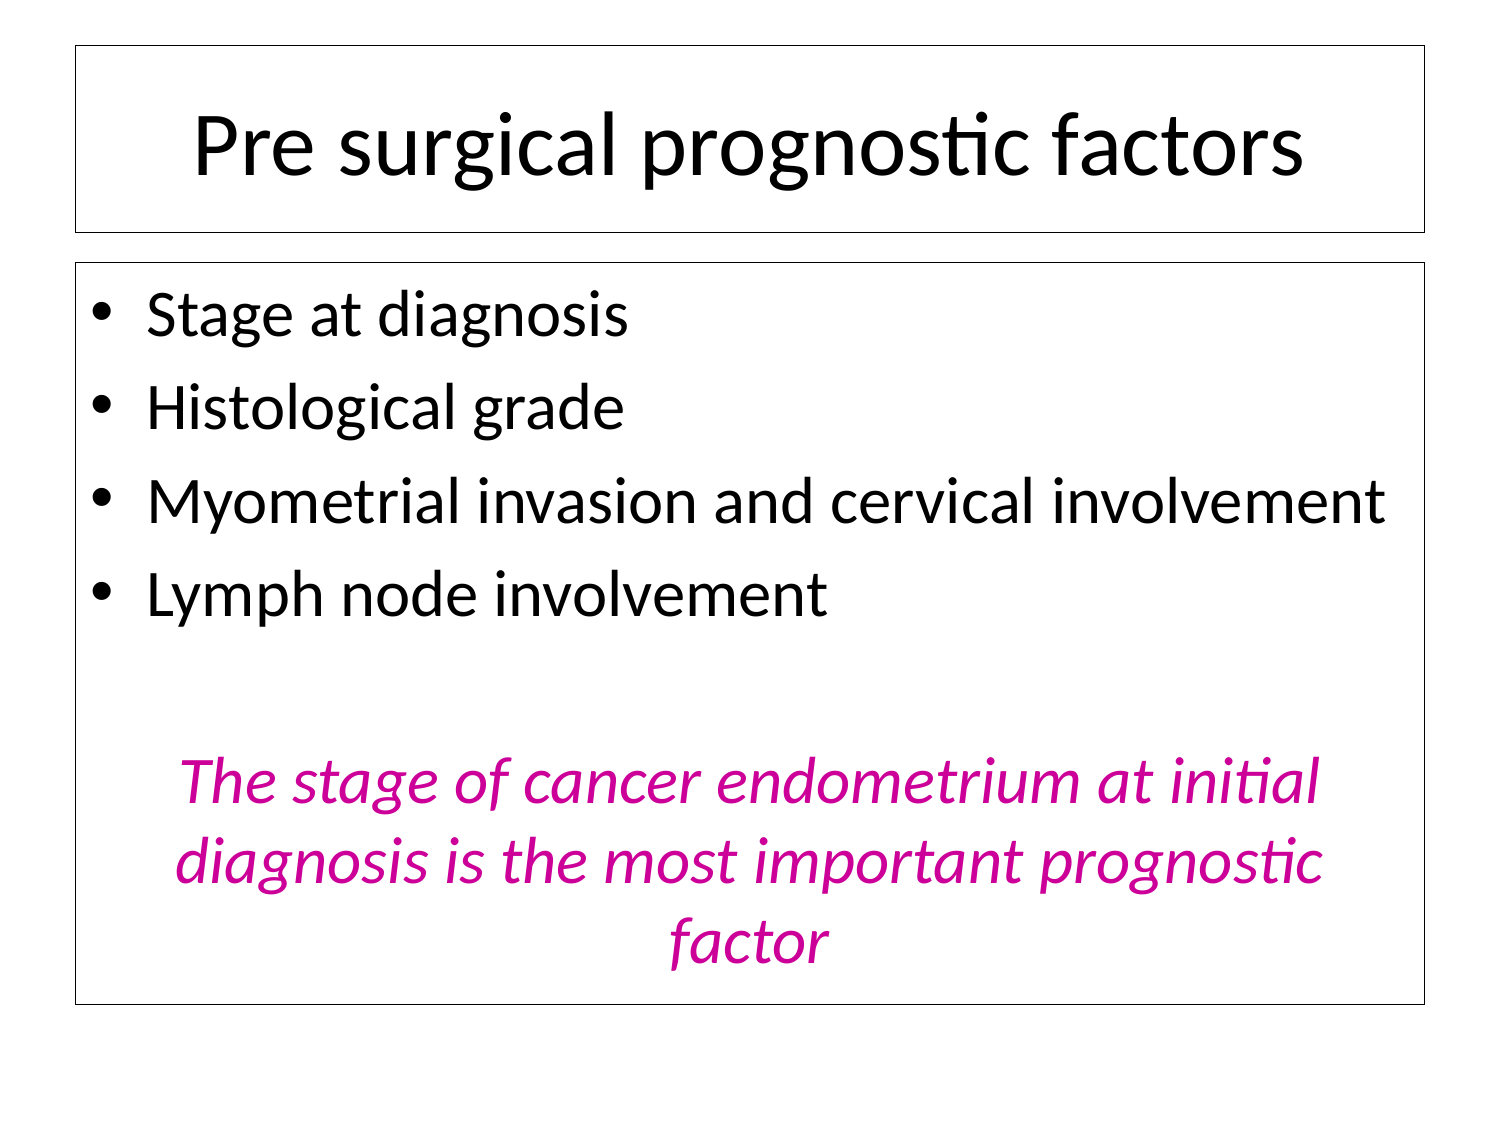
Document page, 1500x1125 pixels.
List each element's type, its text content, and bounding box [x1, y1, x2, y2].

list Stage at diagnosis Histological grade Myometrial invasion and cervical involvement Lymph node involvement The stage of cancer endometrium at initial diagnosis is the most important prognostic factor [75, 262, 1425, 1005]
title Pre surgical prognostic factors [75, 45, 1425, 233]
